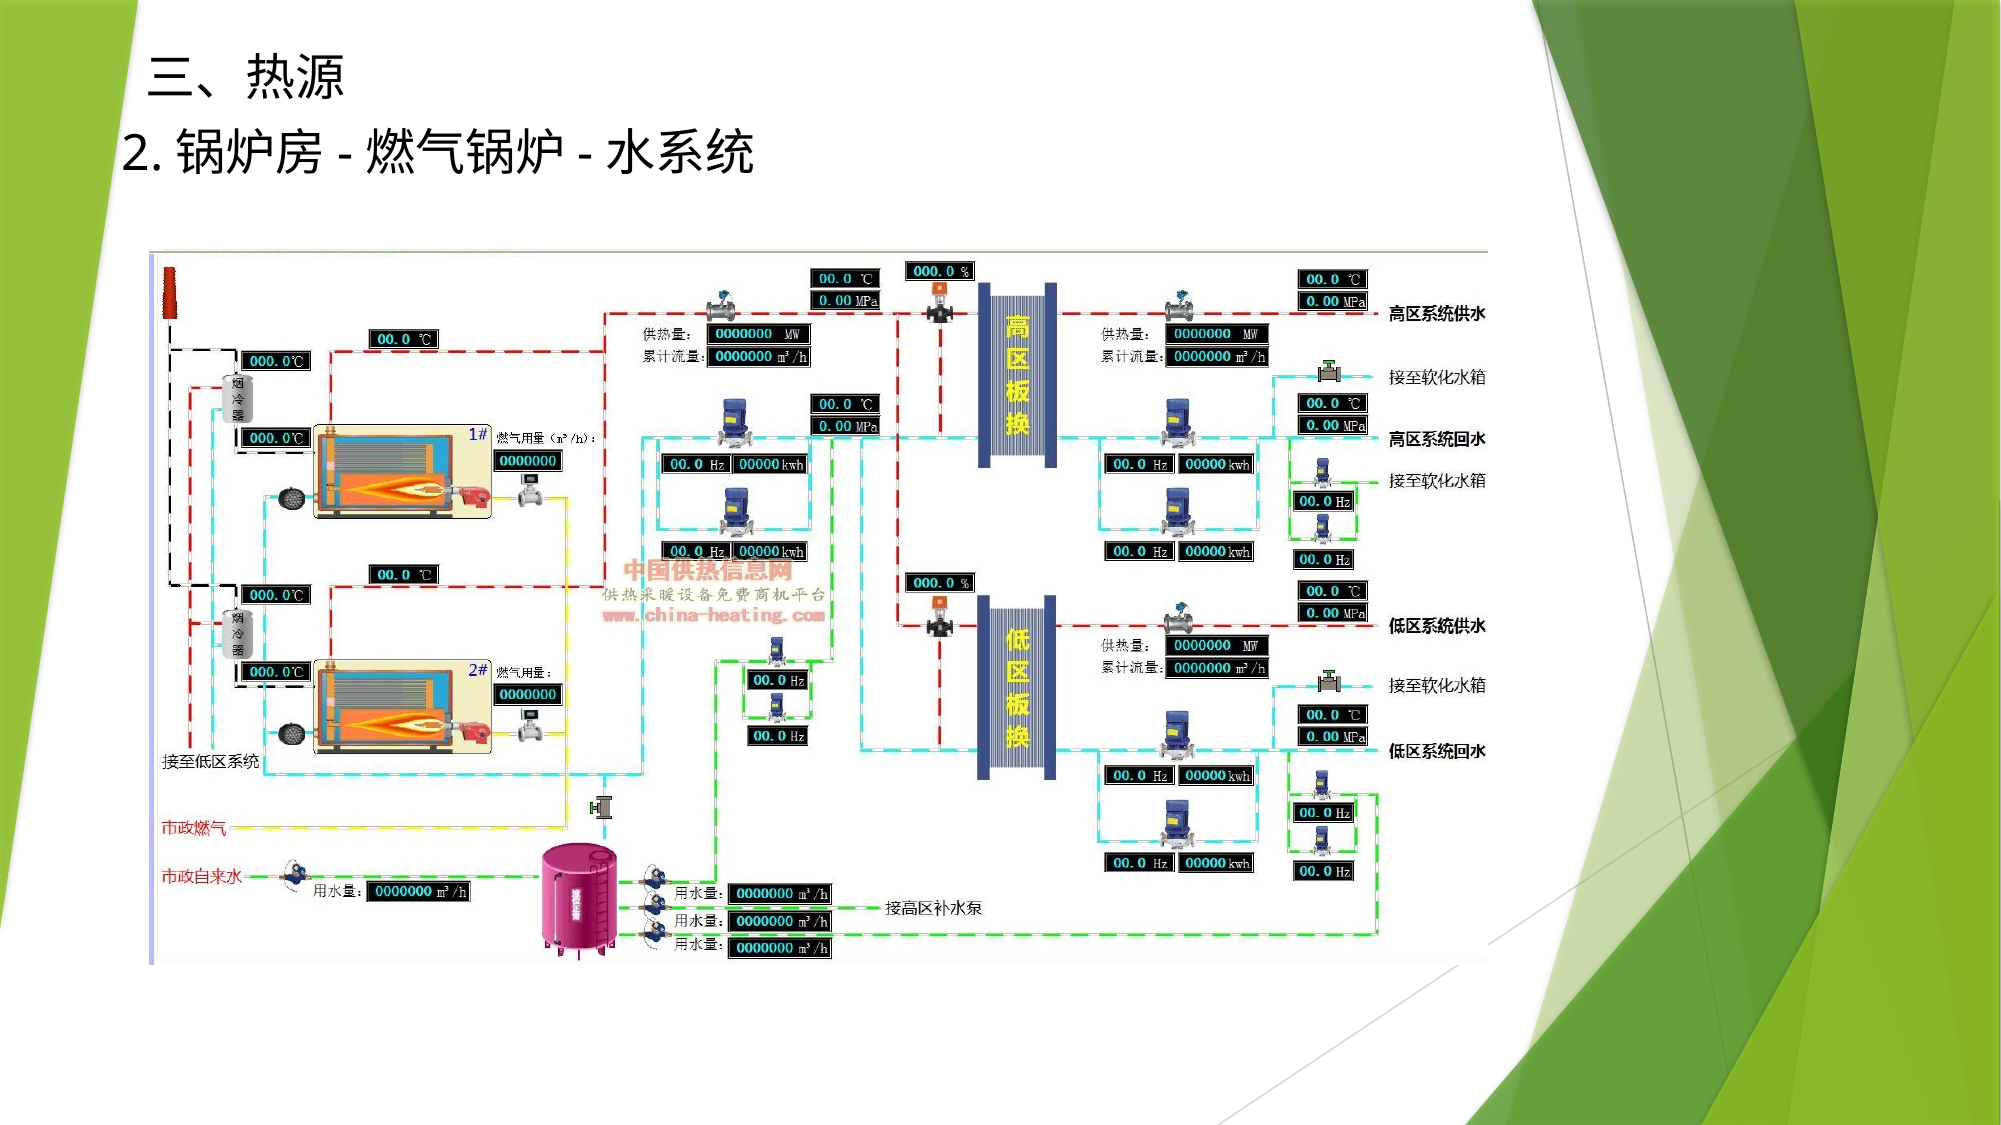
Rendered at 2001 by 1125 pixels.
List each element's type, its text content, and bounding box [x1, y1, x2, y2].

picture [148, 248, 1489, 966]
text_box 2.锅炉房-燃气锅炉-水系统 [107, 113, 1549, 248]
title 三、热源 [107, 28, 1398, 113]
